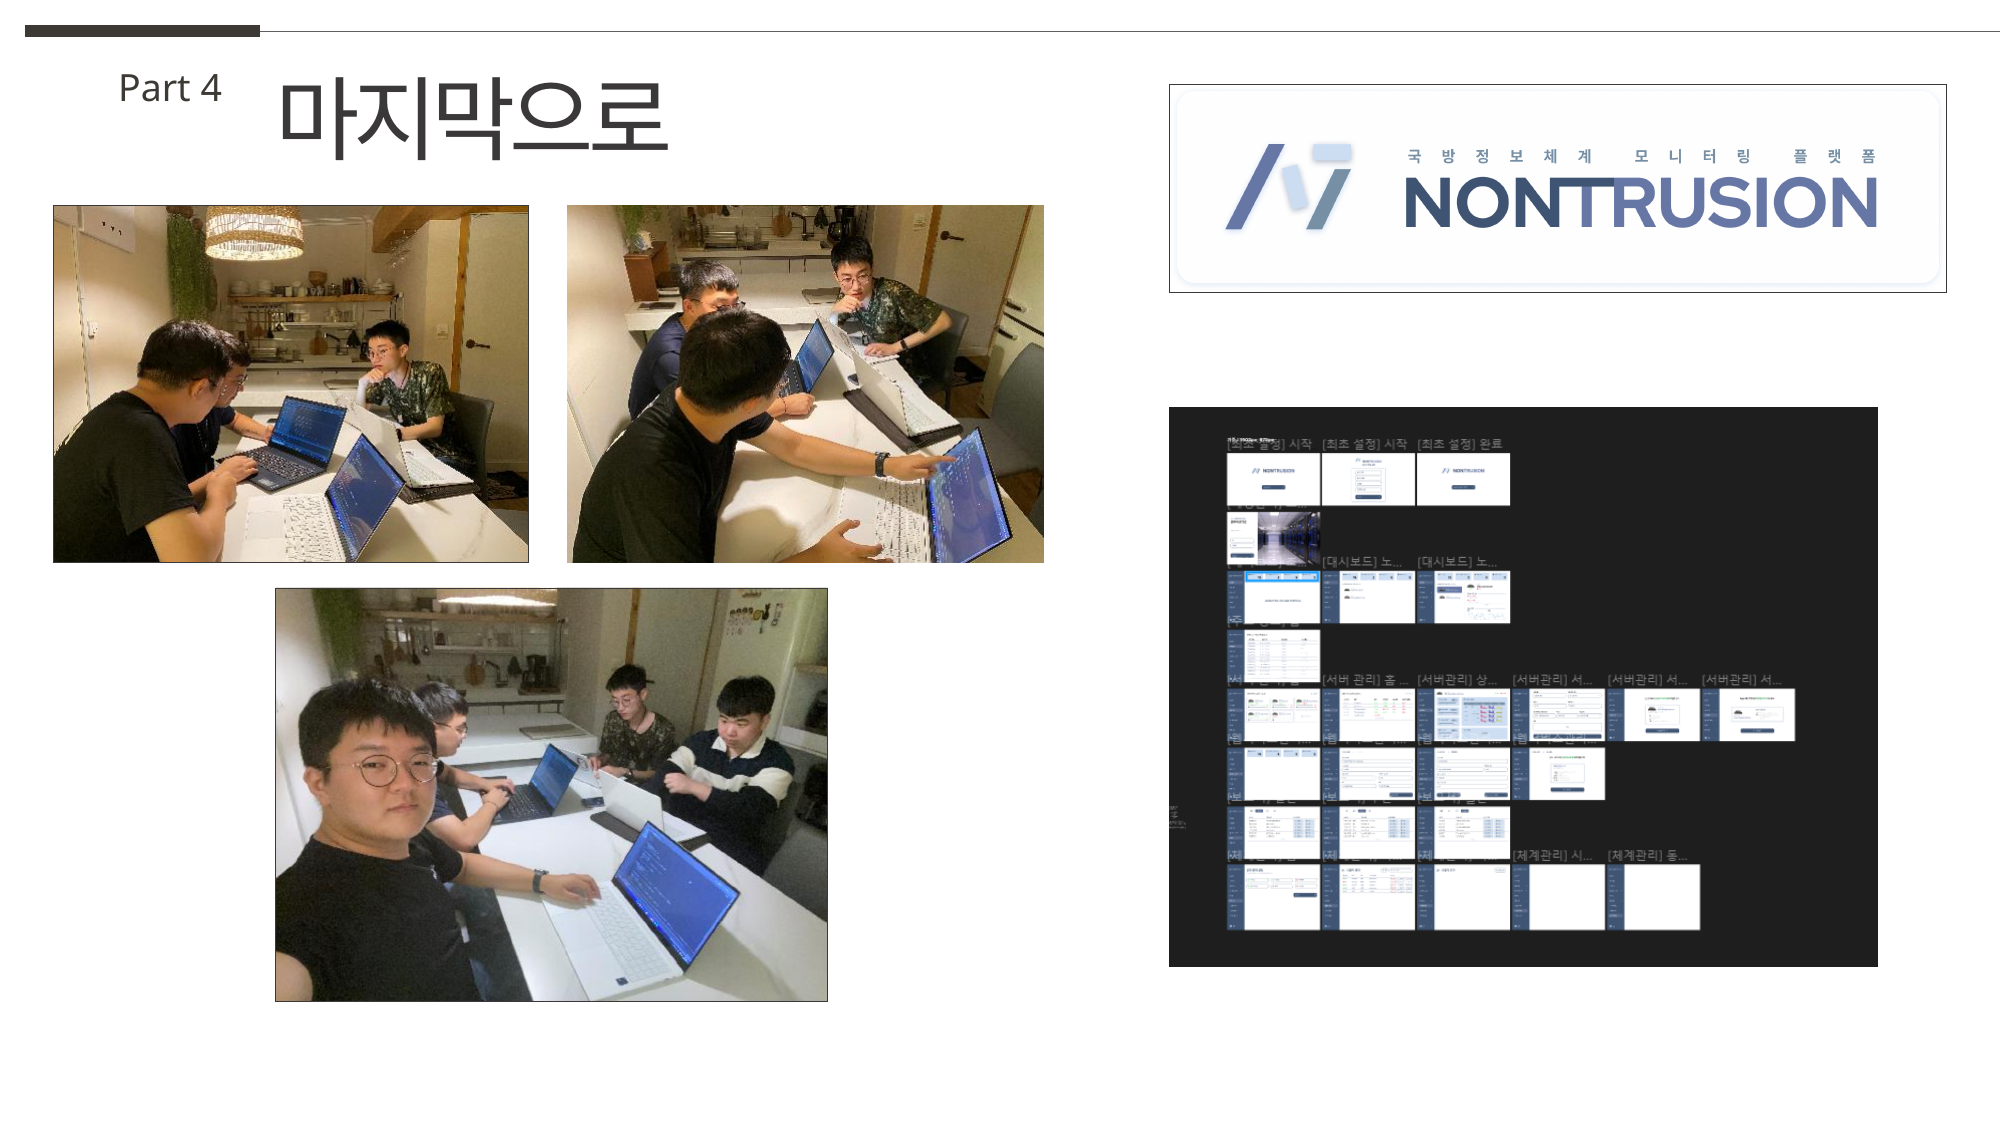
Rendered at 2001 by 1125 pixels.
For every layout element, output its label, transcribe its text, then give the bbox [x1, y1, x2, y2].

picture [1169, 407, 1878, 967]
text_box 마지막으로 [260, 54, 688, 179]
picture [567, 205, 1044, 563]
picture [274, 587, 828, 1002]
picture [1169, 84, 1947, 293]
text_box Part 4 [103, 56, 237, 117]
picture [53, 205, 529, 563]
